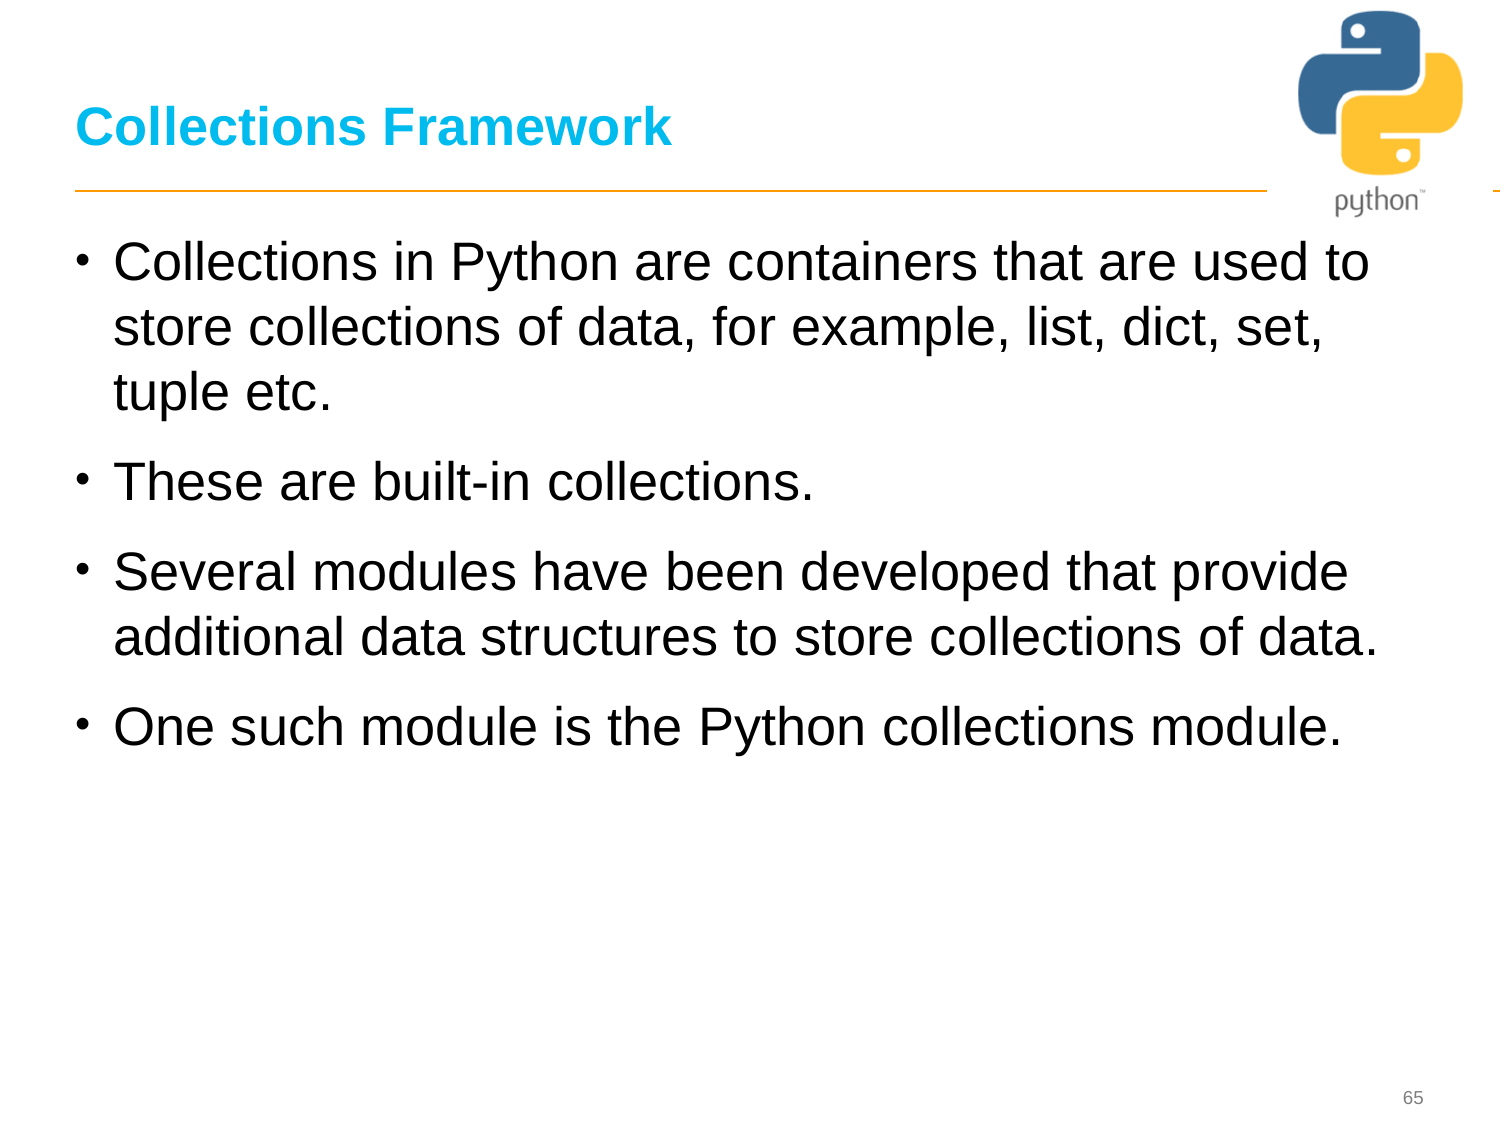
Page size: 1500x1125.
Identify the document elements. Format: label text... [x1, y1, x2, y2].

list Collections in Python are containers that are used to store collections of data, for example, list, dict, set, tuple etc. These are built-in collections. Several modules have been developed that provide additional data structures to store collections of data. One such module is the Python collections module. [75, 226, 1425, 1018]
title Collections Framework [75, 27, 1422, 157]
picture [1267, 5, 1493, 222]
